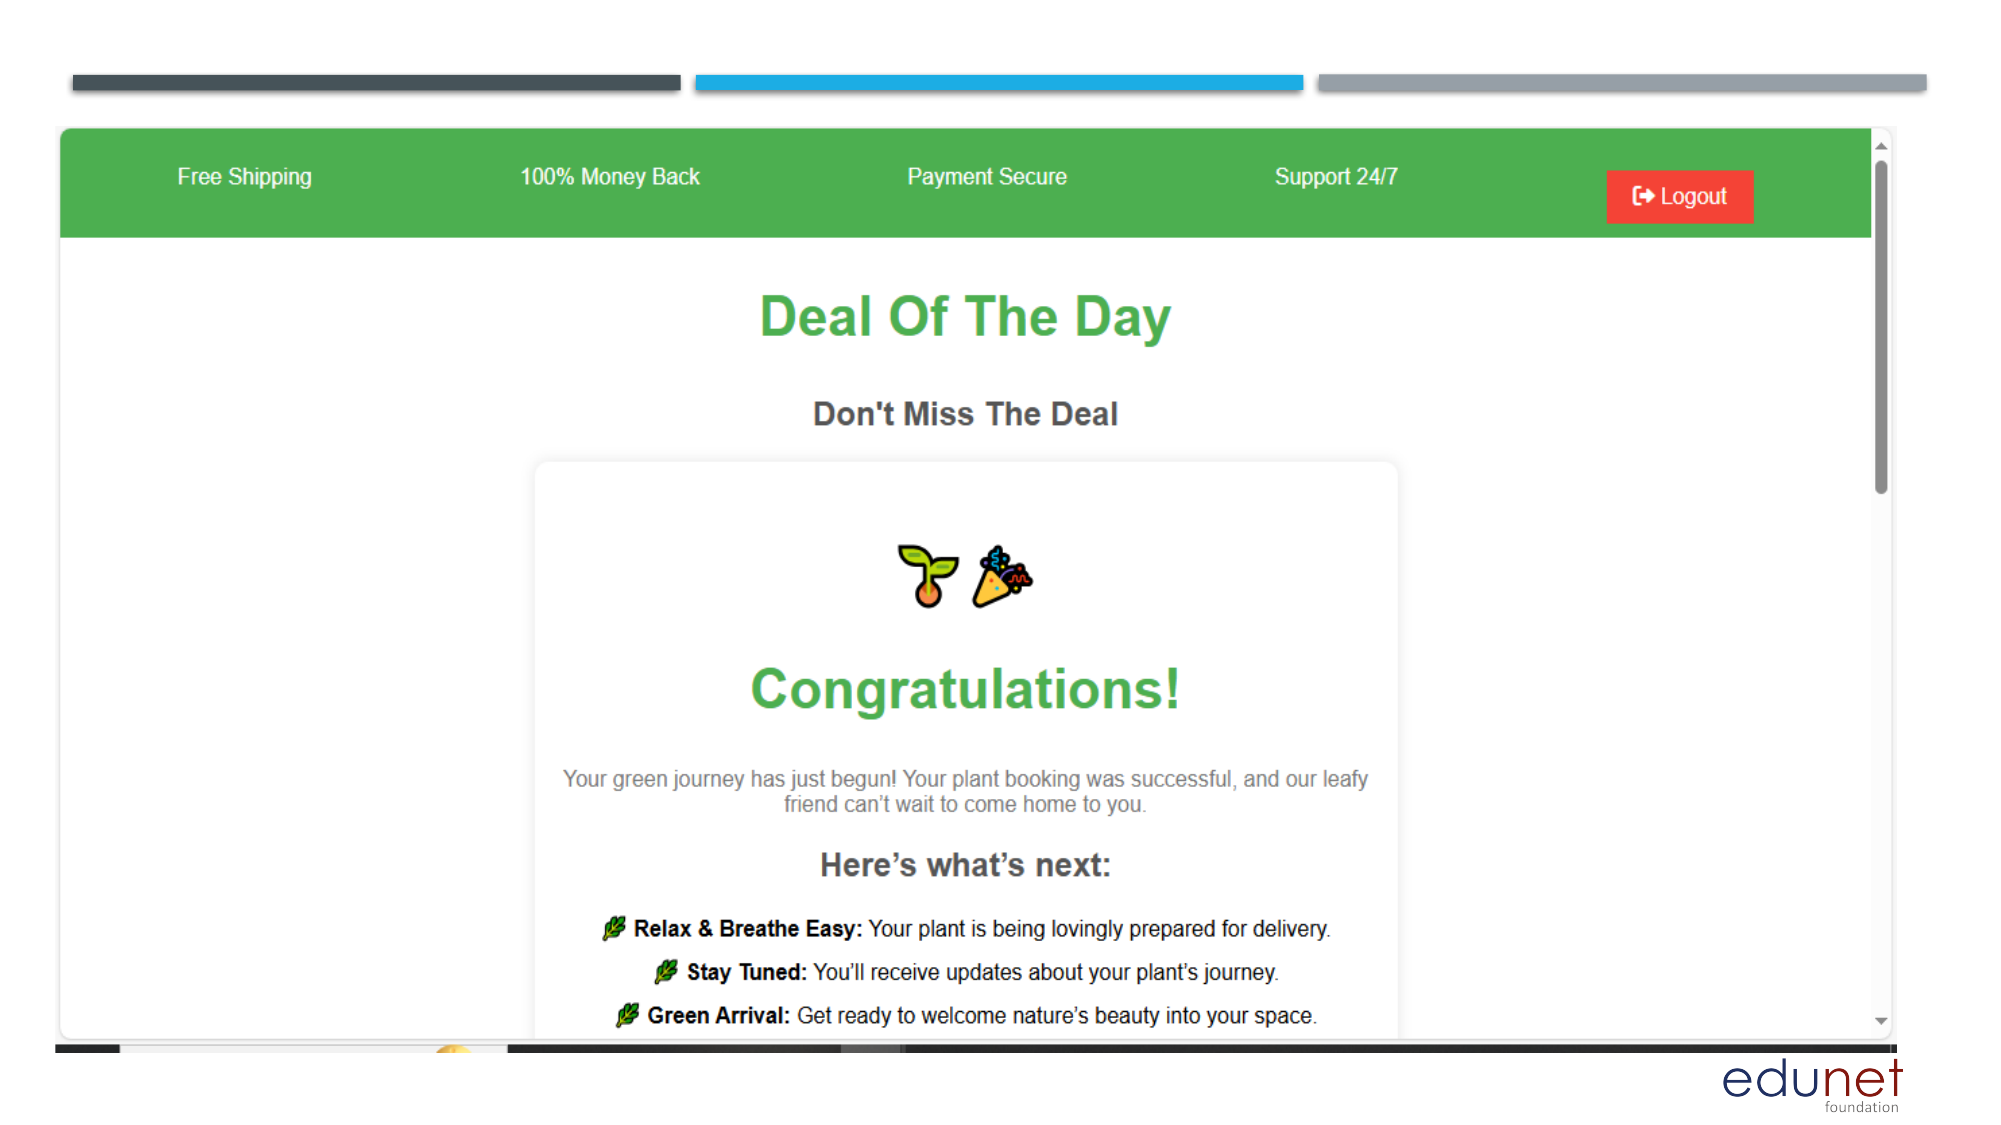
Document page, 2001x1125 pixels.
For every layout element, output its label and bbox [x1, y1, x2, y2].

picture [1719, 1056, 1905, 1116]
picture [54, 126, 1898, 1053]
